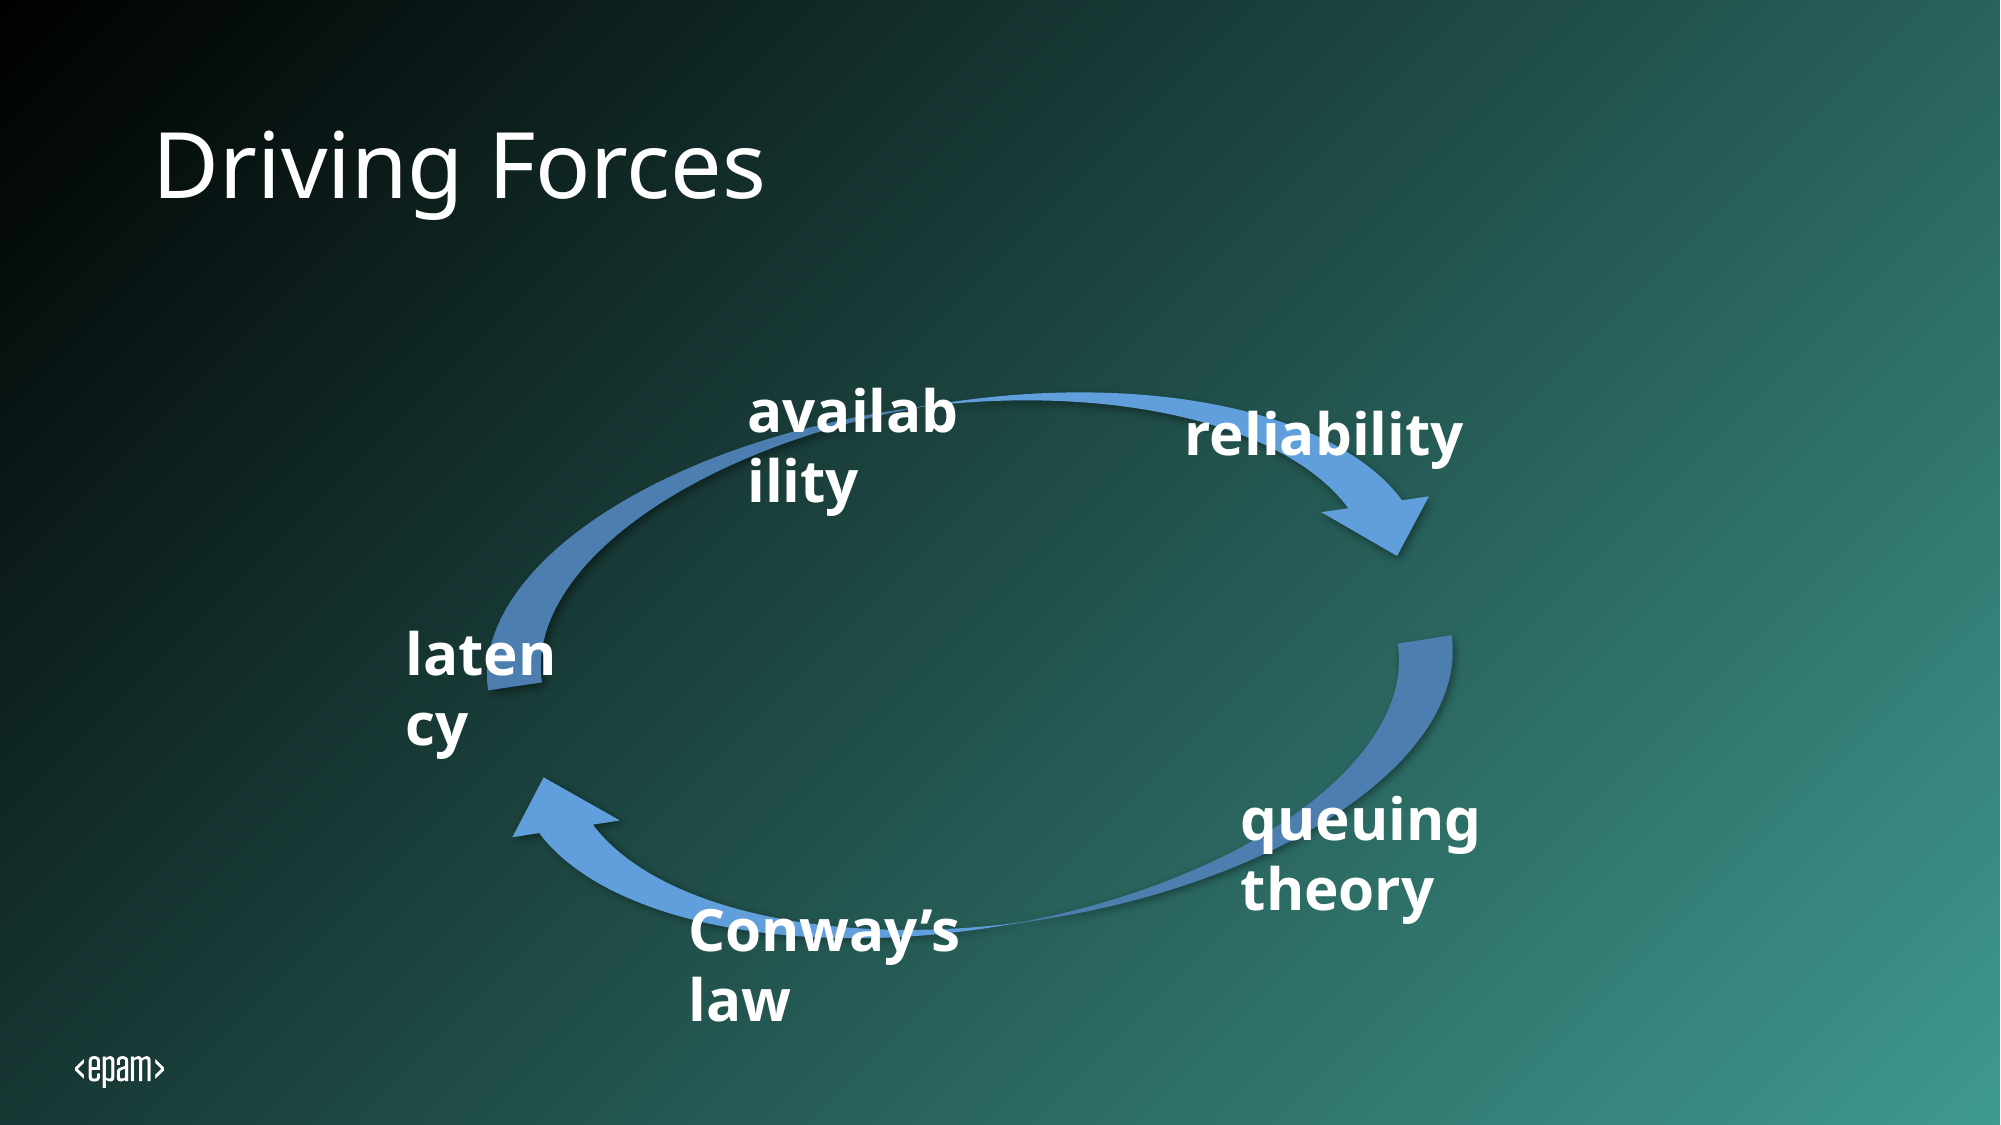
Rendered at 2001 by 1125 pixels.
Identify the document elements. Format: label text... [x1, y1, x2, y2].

title Driving Forces [137, 59, 1863, 278]
picture [75, 1056, 164, 1088]
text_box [390, 367, 1750, 972]
